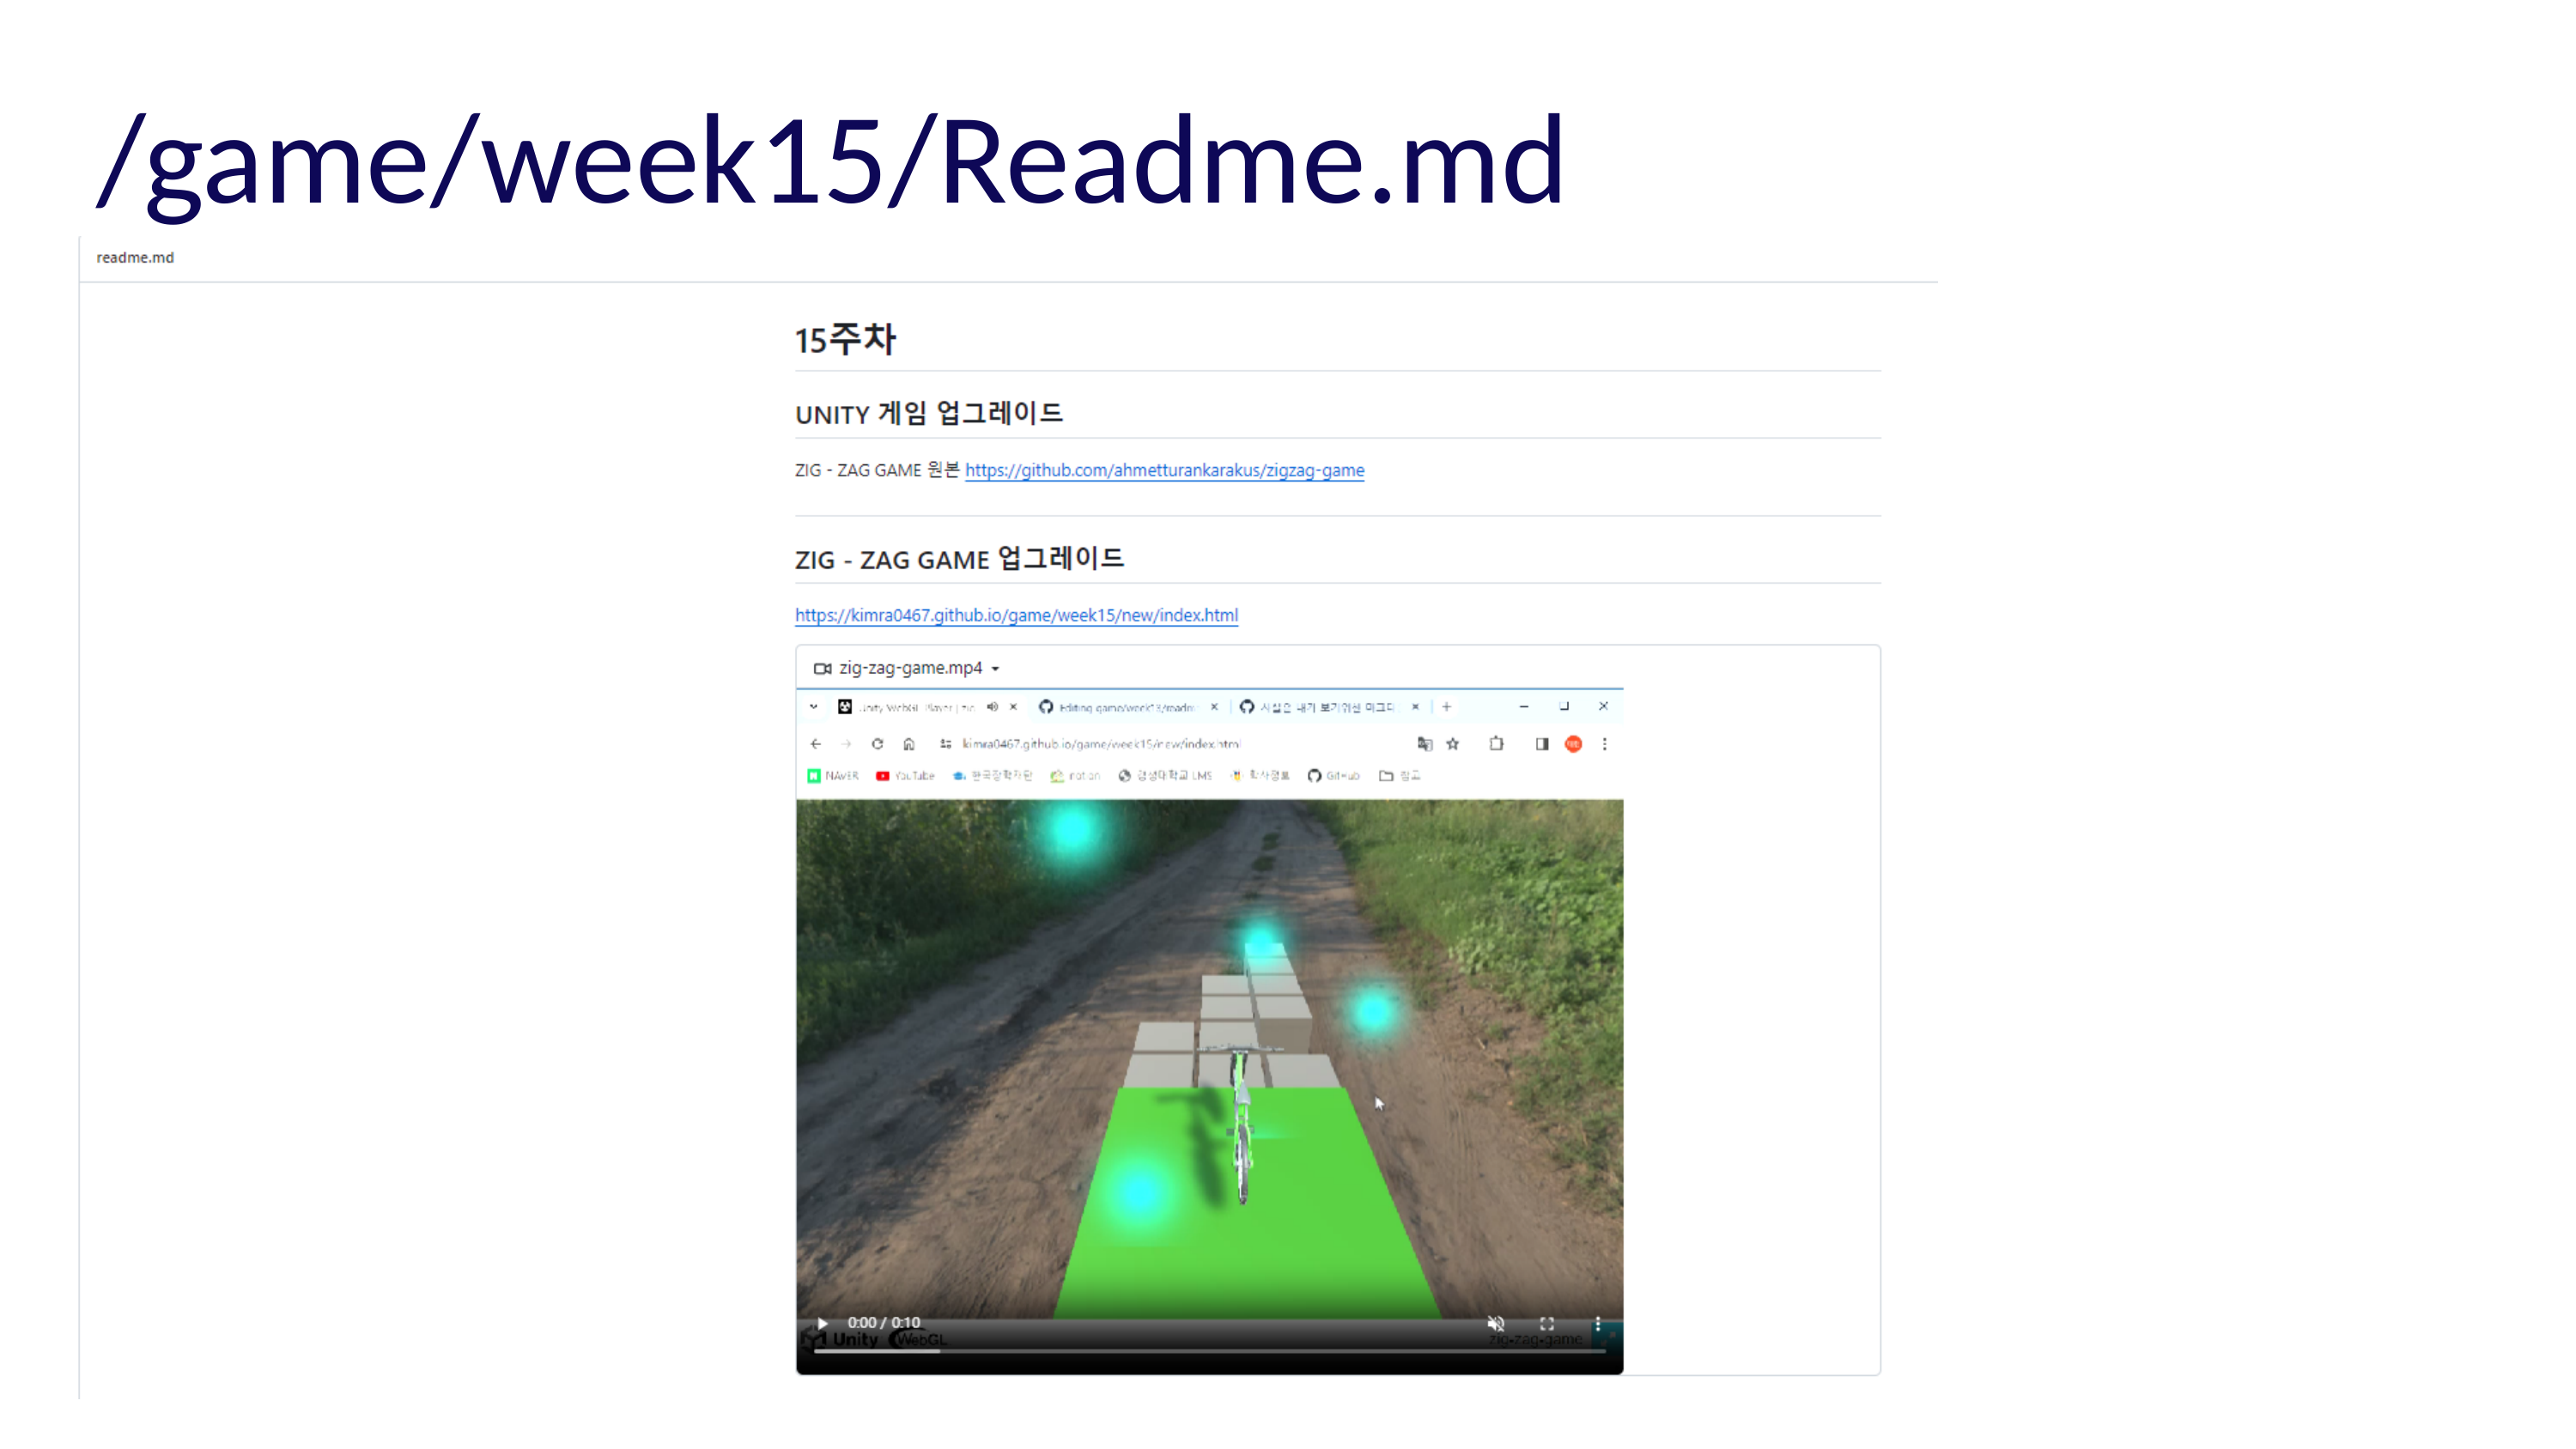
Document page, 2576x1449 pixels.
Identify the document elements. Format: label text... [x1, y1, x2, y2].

picture [75, 236, 1938, 1399]
text_box /game/week15/Readme.md [96, 48, 2168, 229]
